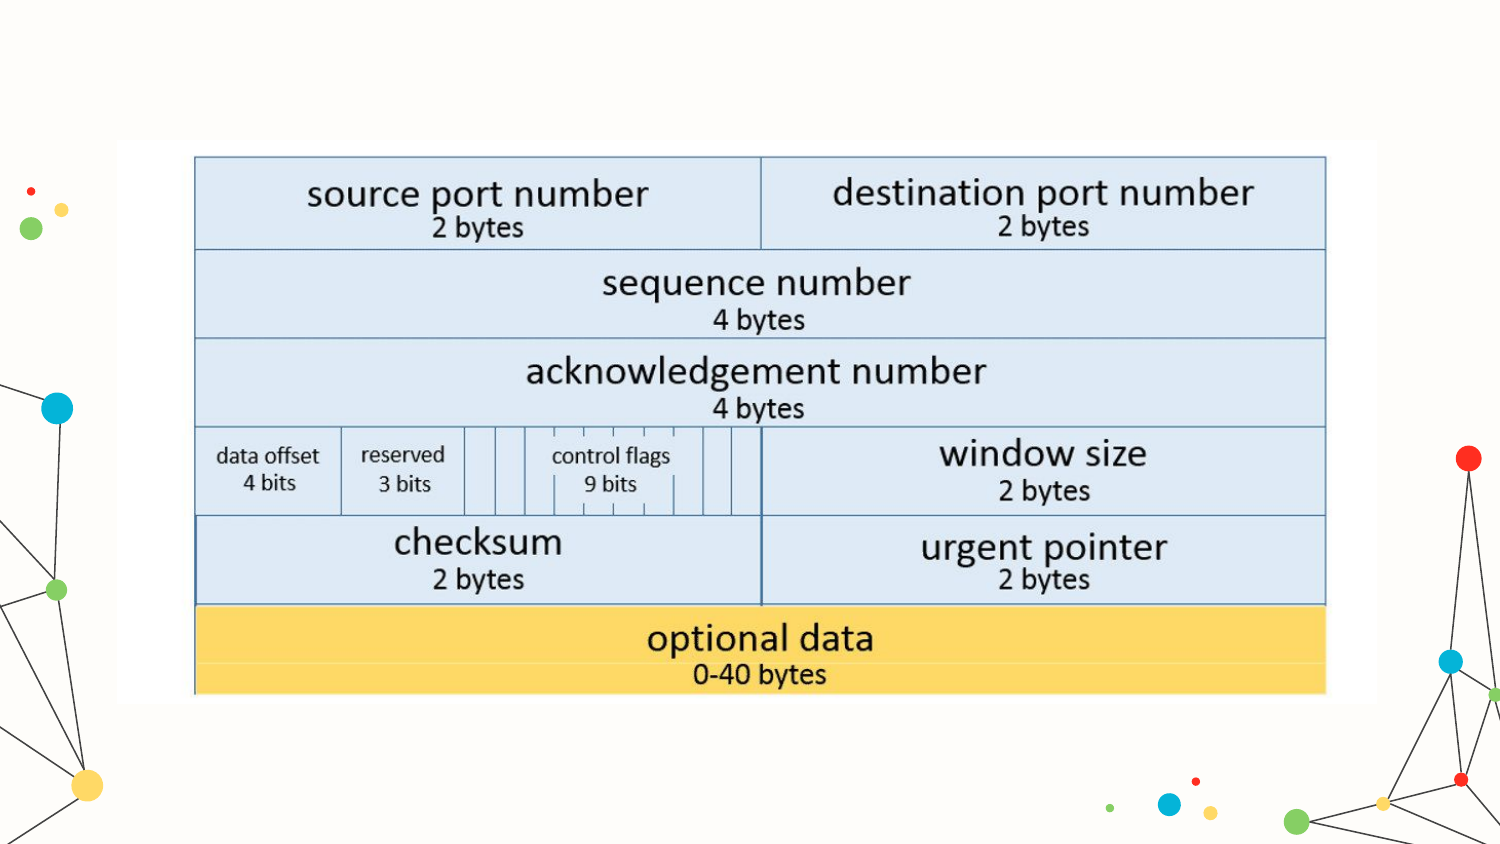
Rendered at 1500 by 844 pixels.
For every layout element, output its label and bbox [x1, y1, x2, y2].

picture [116, 139, 1378, 704]
